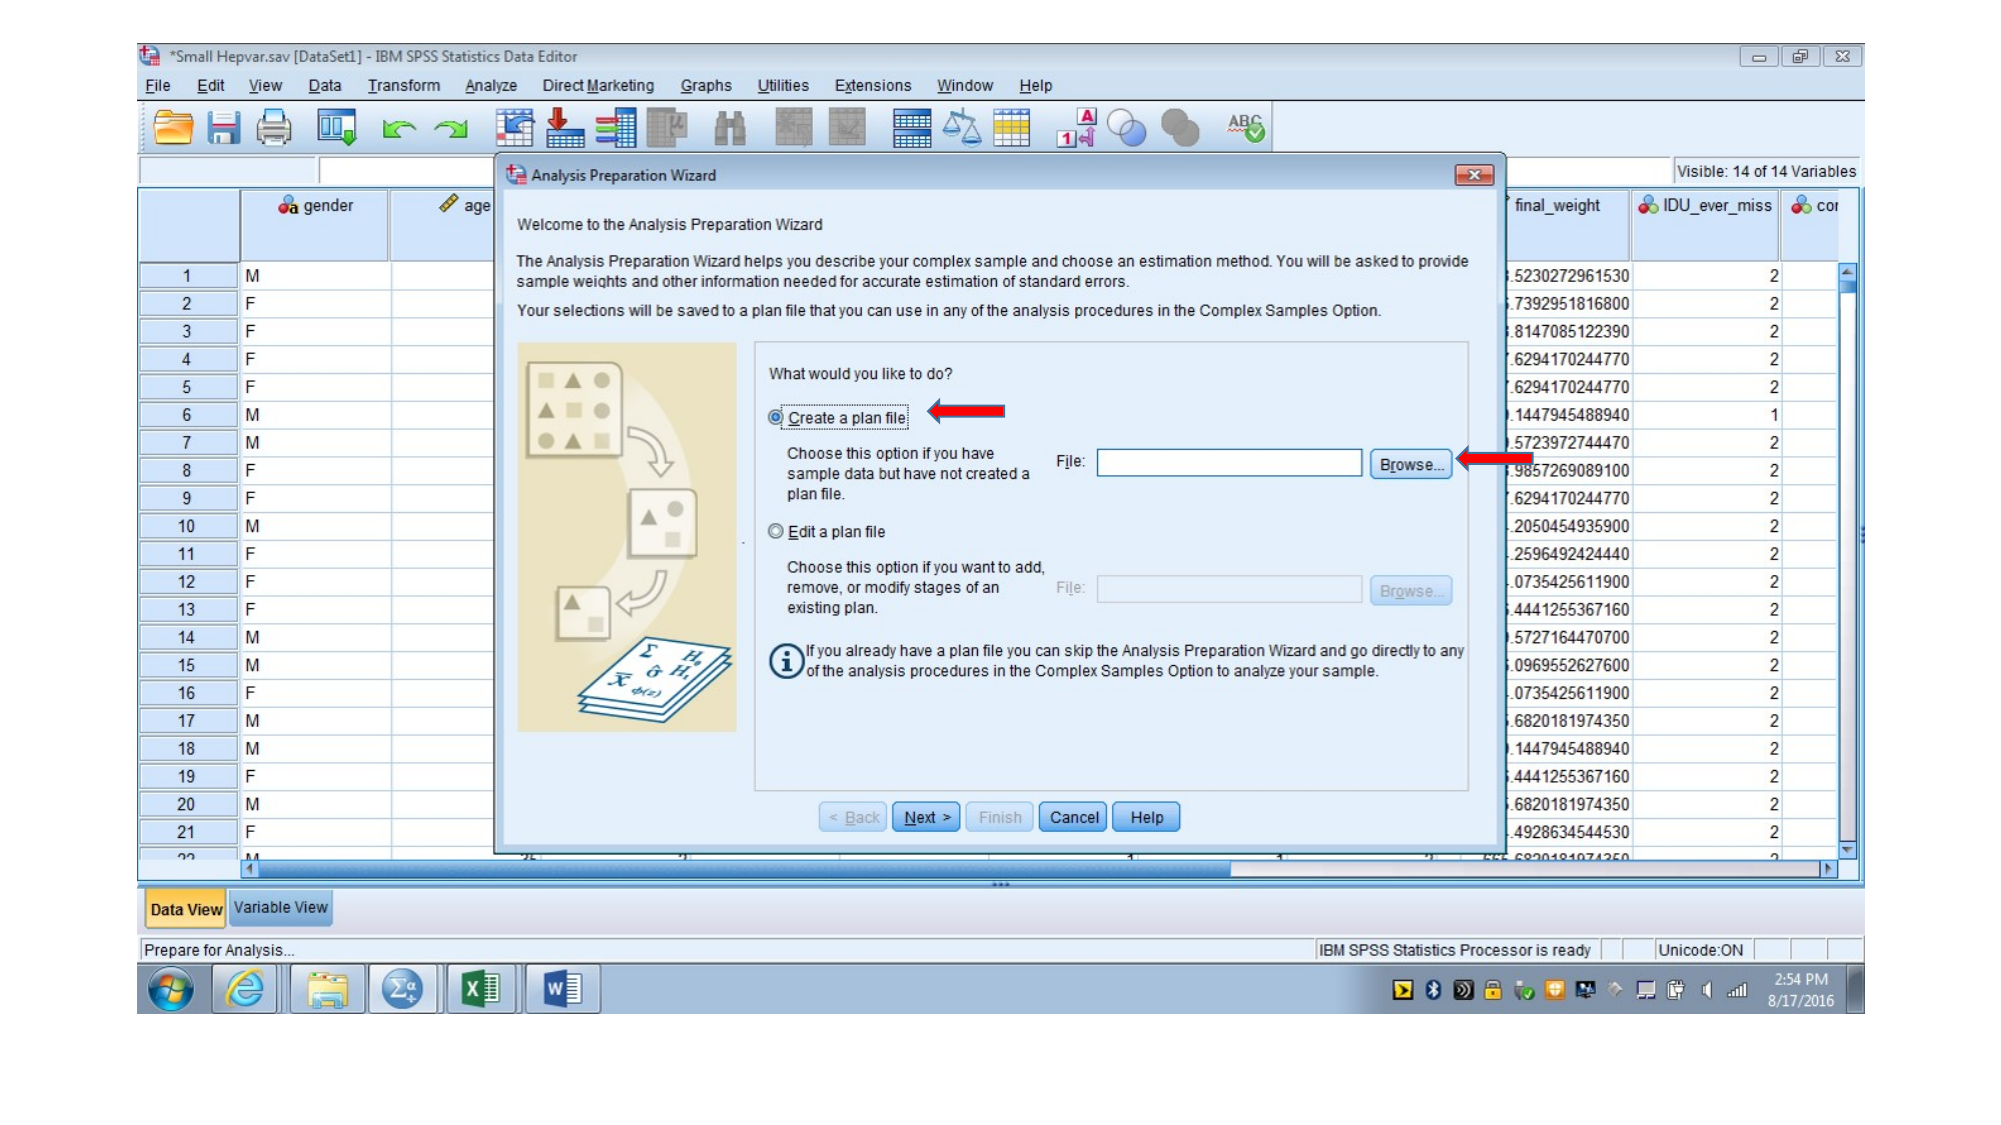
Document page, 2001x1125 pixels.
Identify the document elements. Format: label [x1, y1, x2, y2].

picture [137, 43, 1865, 1014]
